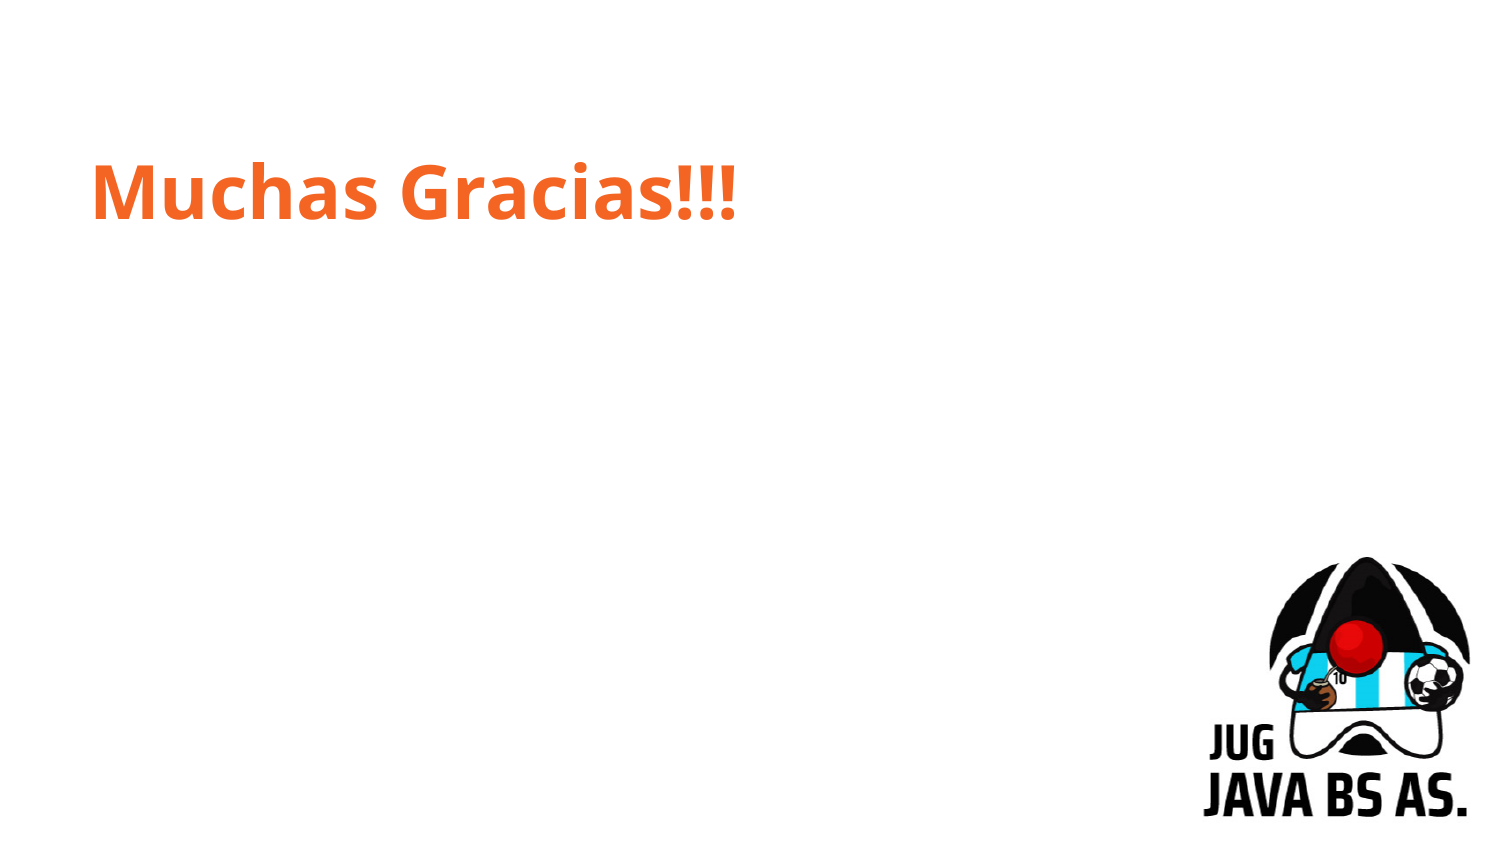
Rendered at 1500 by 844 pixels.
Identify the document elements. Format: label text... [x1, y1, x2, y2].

picture [1158, 519, 1500, 844]
text_box Muchas Gracias!!! [15, 129, 1471, 653]
